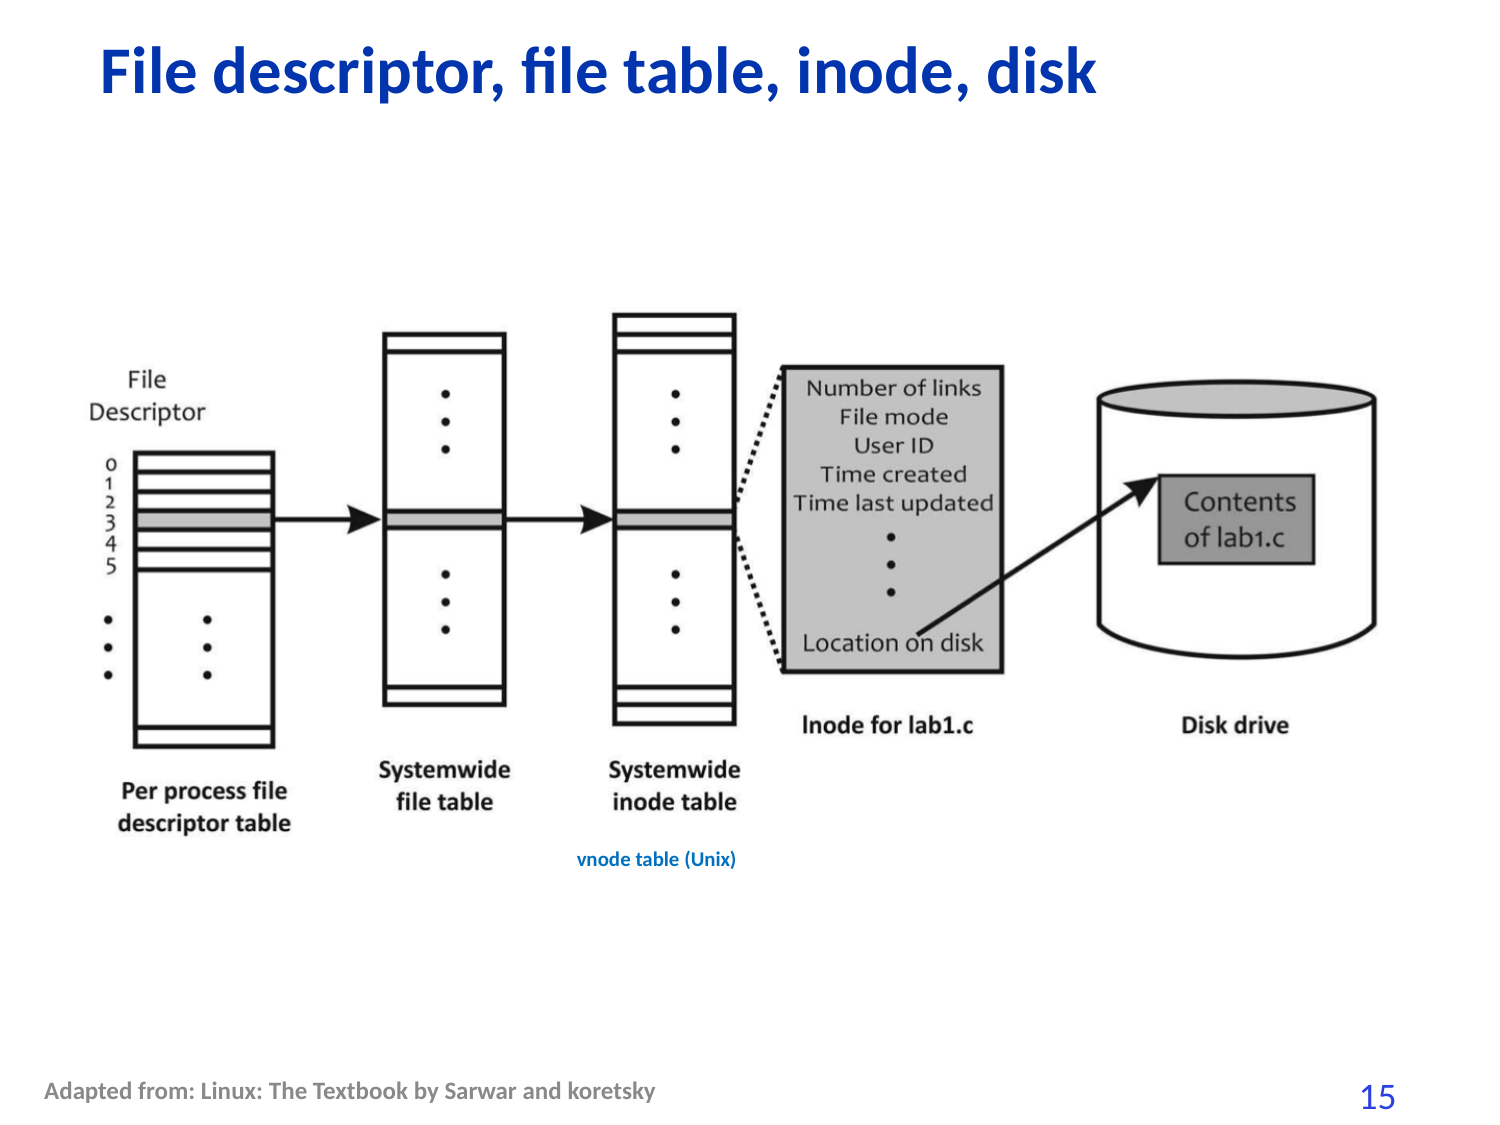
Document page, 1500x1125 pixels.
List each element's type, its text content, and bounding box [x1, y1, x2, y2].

title File descriptor, file table, inode, disk [85, 28, 1261, 117]
picture [8, 246, 1492, 879]
text_box Adapted from: Linux: The Textbook by Sarwar and koretsky [29, 1060, 715, 1120]
